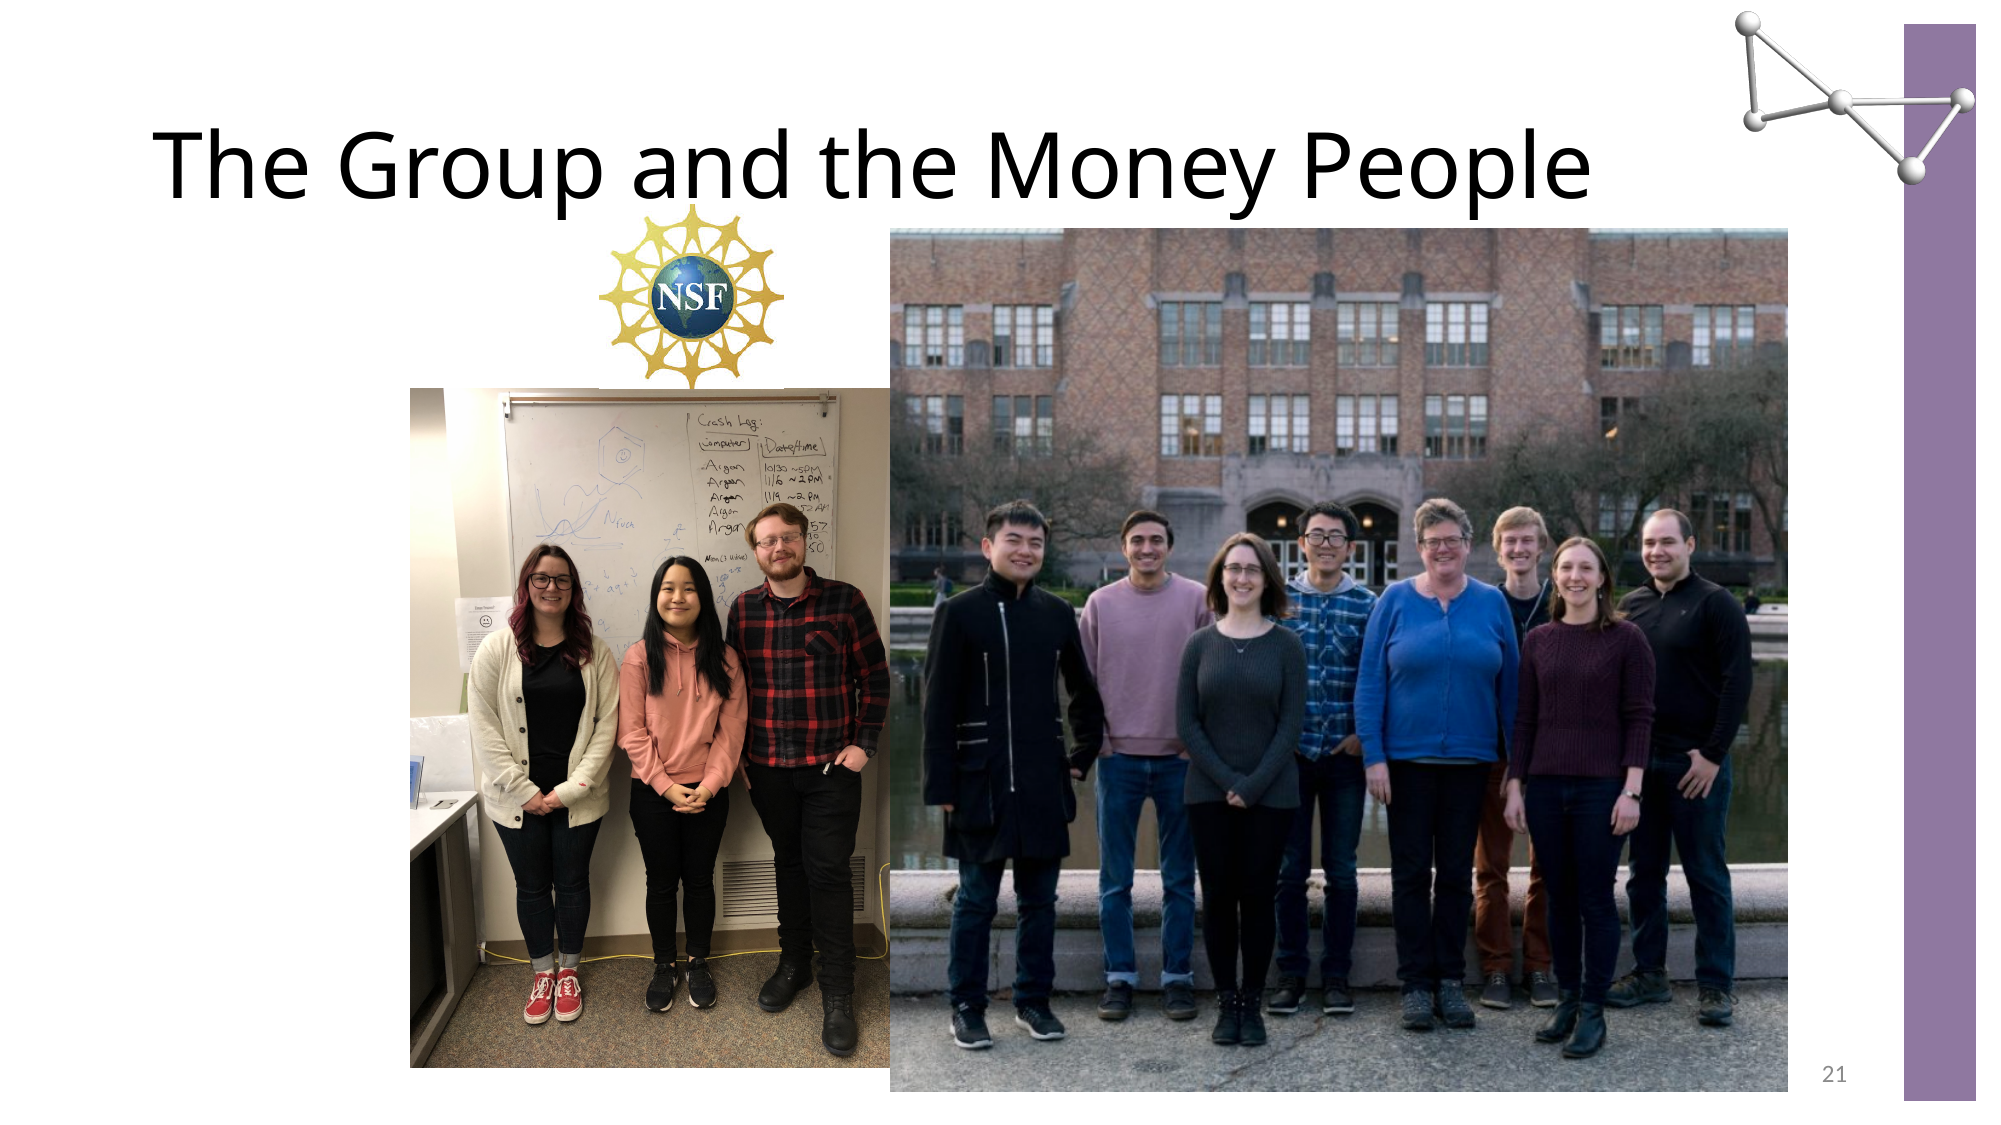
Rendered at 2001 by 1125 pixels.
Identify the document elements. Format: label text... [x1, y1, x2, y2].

title The Group and the Money People [137, 59, 1863, 278]
picture [1735, 11, 1975, 185]
picture [410, 204, 1788, 1092]
slide_number 21 [1412, 1042, 1863, 1103]
